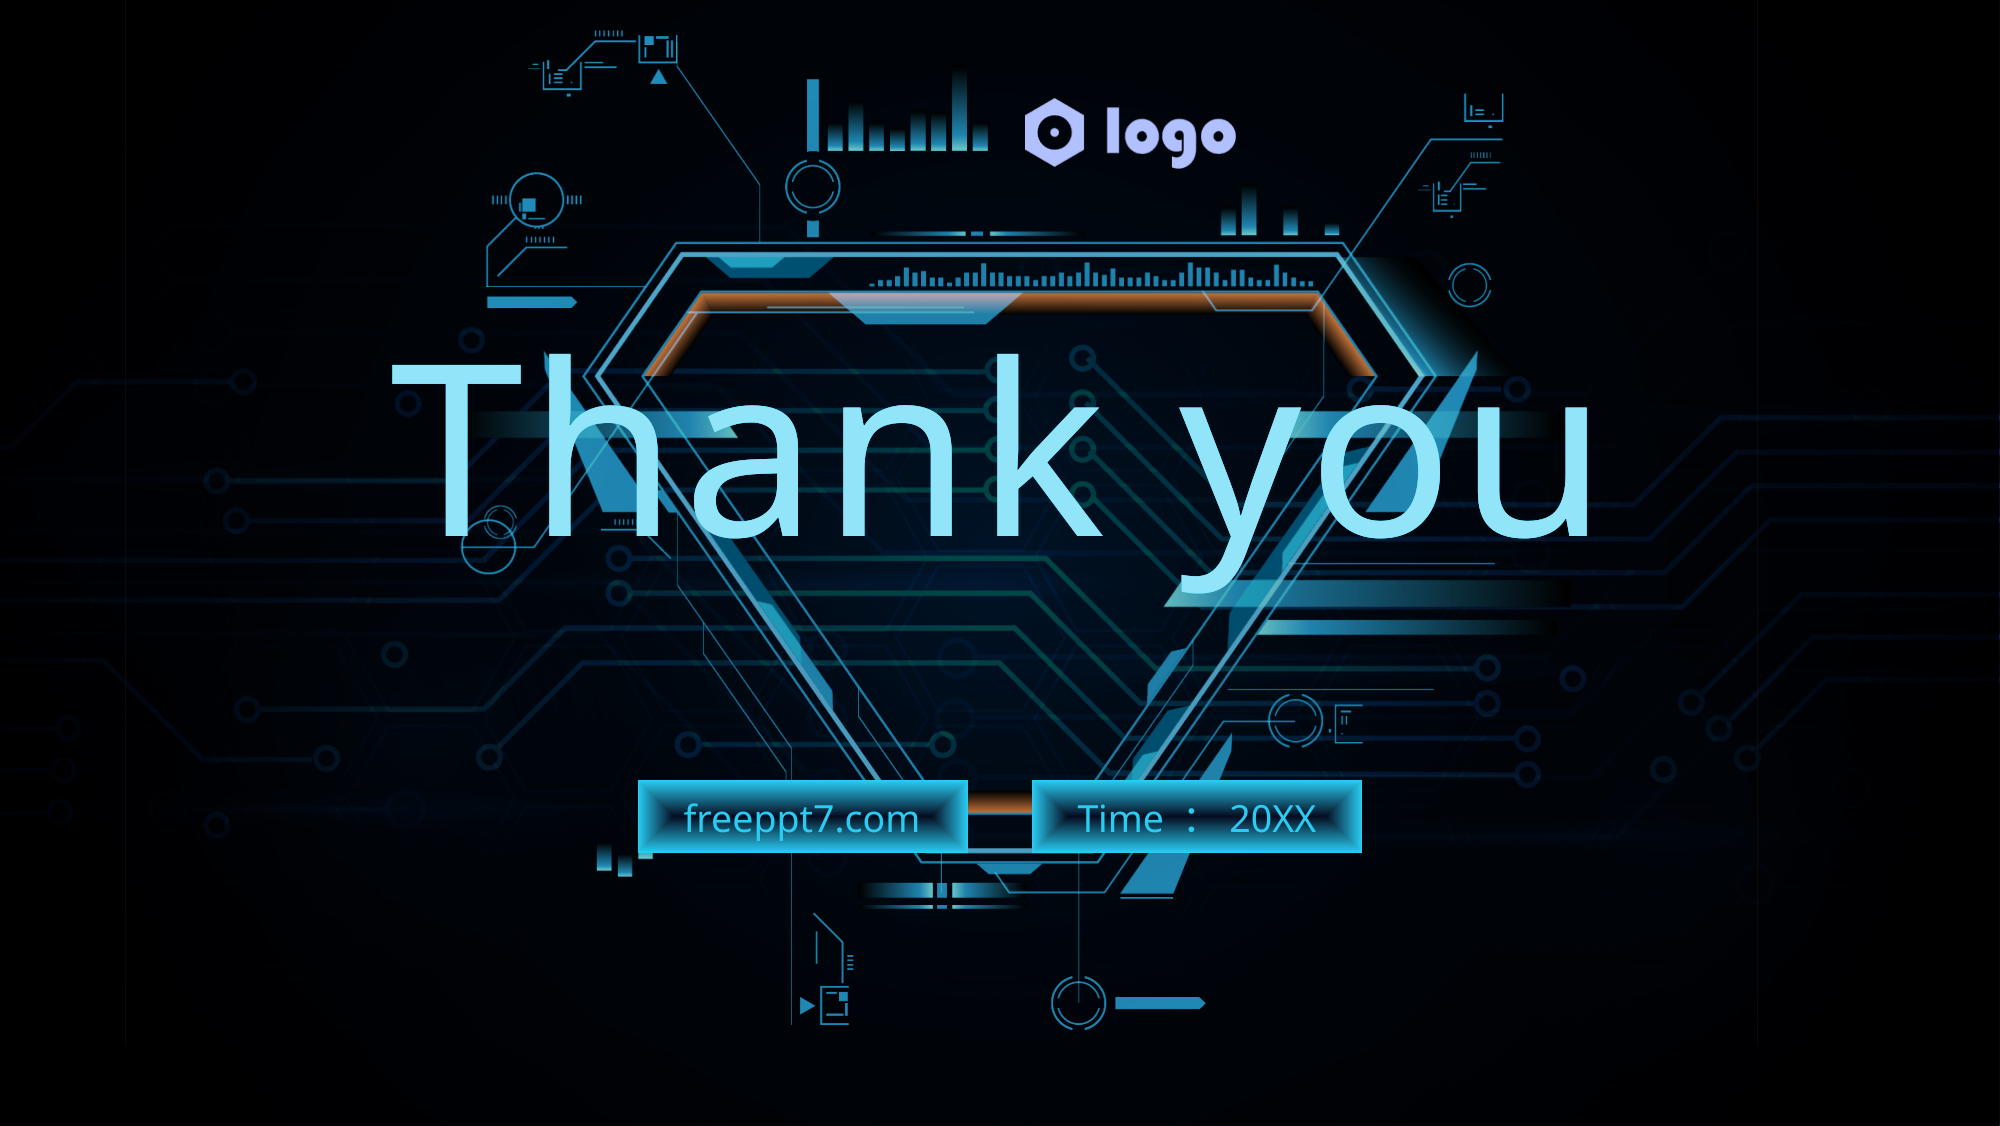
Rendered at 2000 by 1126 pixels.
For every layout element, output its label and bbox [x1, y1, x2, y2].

picture [0, 0, 2000, 1125]
text_box [636, 780, 968, 853]
text_box [1031, 780, 1363, 853]
